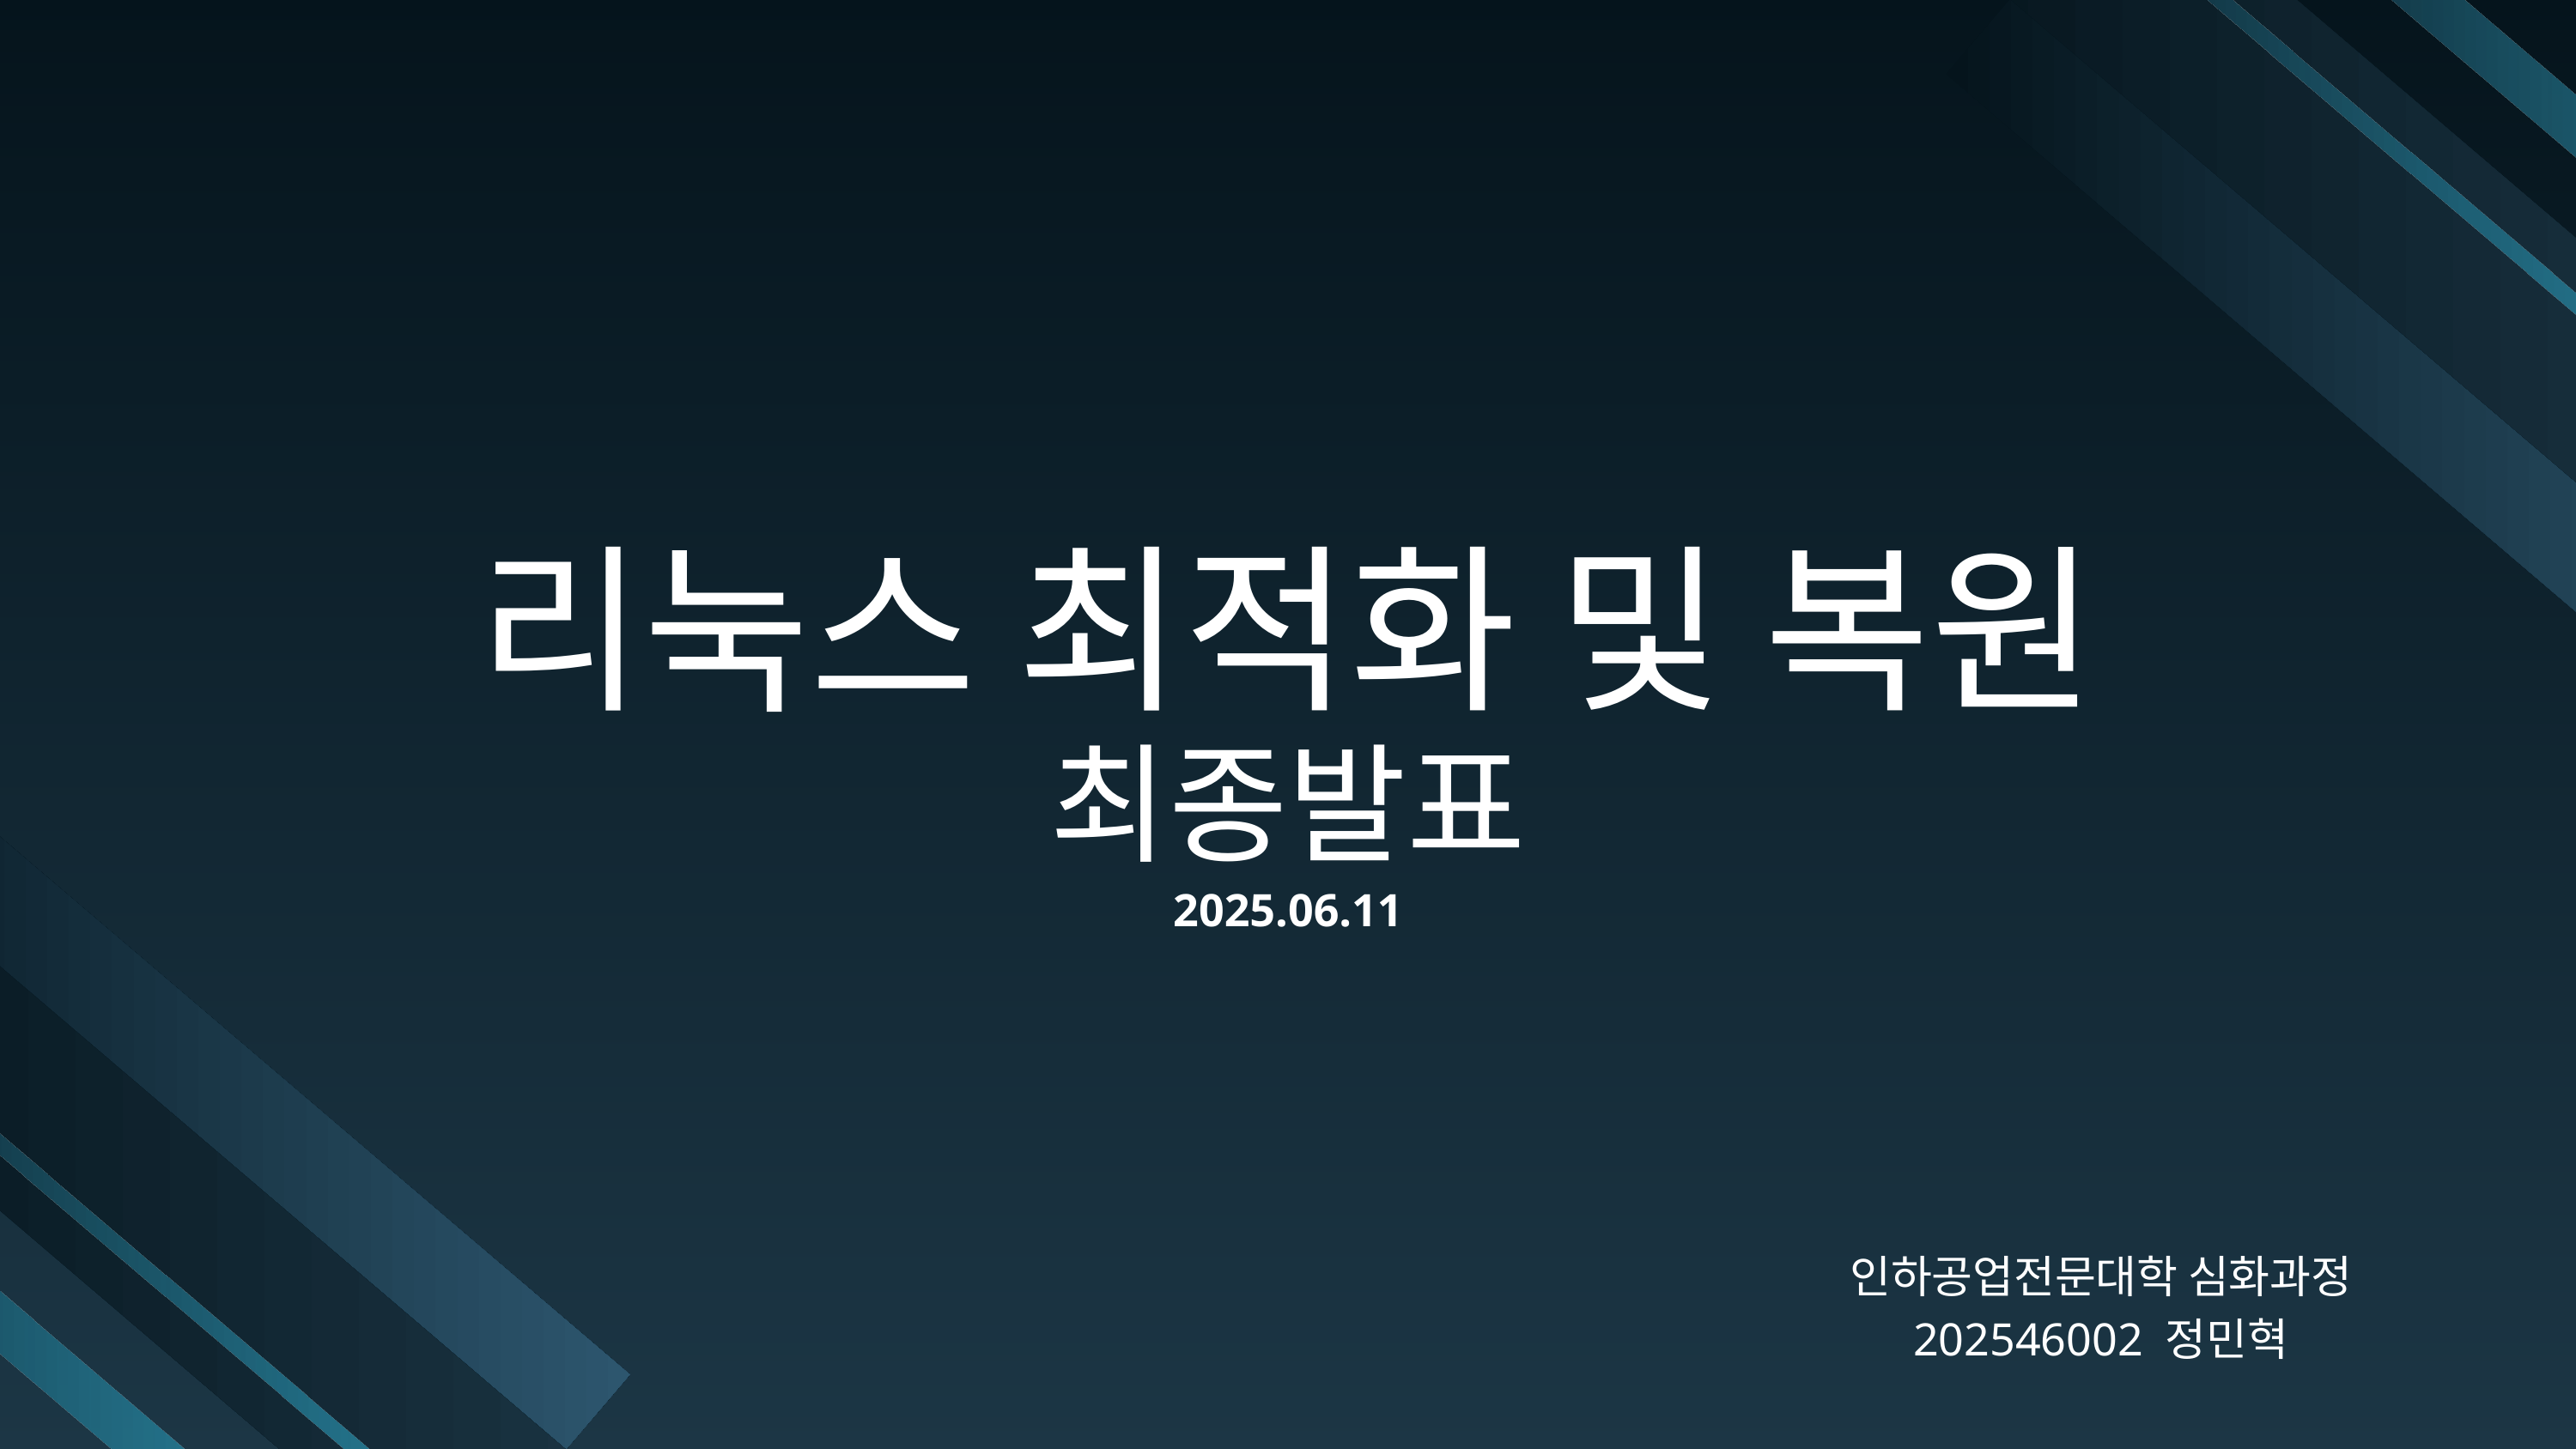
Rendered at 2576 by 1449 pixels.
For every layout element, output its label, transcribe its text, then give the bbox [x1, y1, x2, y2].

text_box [0, 724, 690, 1449]
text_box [1886, 0, 2576, 724]
text_box 최종발표 [707, 723, 1869, 879]
text_box 인하공업전문대학 심화과정 202546002 정민혁 [1625, 1240, 2576, 1365]
text_box 2025.06.11 [812, 879, 1764, 936]
text_box 리눅스 최적화 및 복원 [355, 479, 2221, 733]
